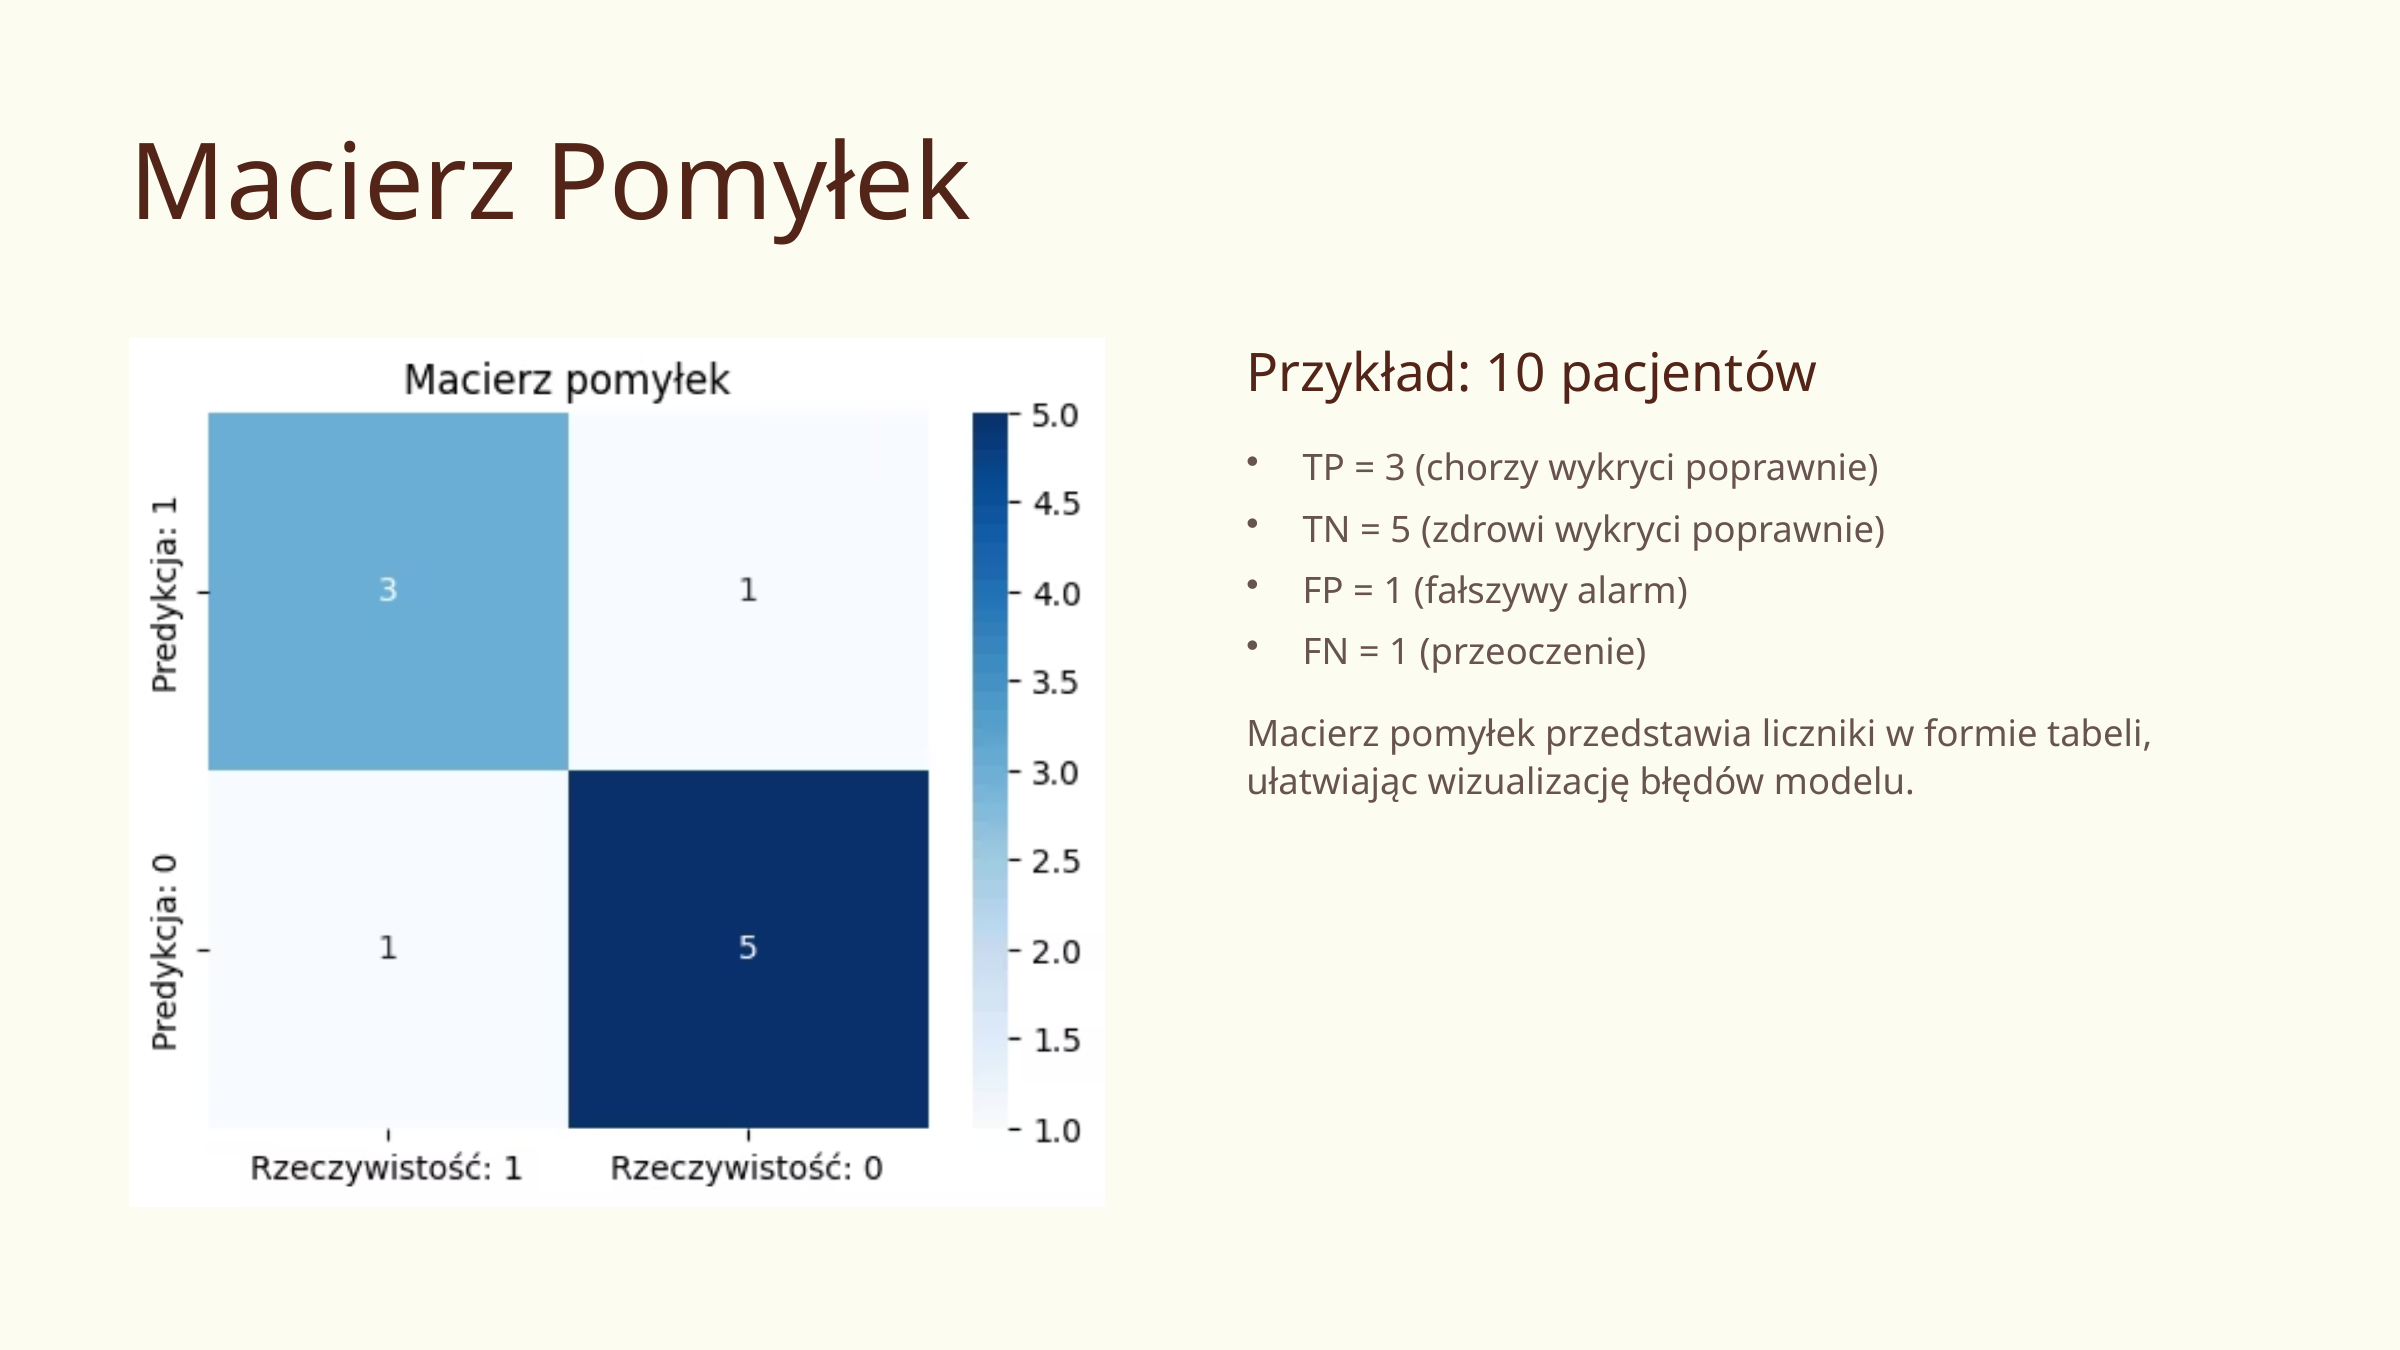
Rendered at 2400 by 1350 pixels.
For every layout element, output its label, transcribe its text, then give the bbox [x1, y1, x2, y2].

text_box TN = 5 (zdrowi wykryci poprawnie) [1246, 501, 2272, 550]
text_box FN = 1 (przeoczenie) [1246, 624, 2272, 673]
text_box Przykład: 10 pacjentów [1246, 333, 1799, 404]
text_box TP = 3 (chorzy wykryci poprawnie) [1246, 440, 2272, 489]
text_box FP = 1 (fałszywy alarm) [1246, 562, 2272, 612]
text_box Macierz Pomyłek [129, 102, 1198, 241]
text_box Macierz pomyłek przedstawia liczniki w formie tabeli, ułatwiając wizualizację błędów modelu. [1246, 705, 2272, 803]
picture [129, 338, 1105, 1207]
